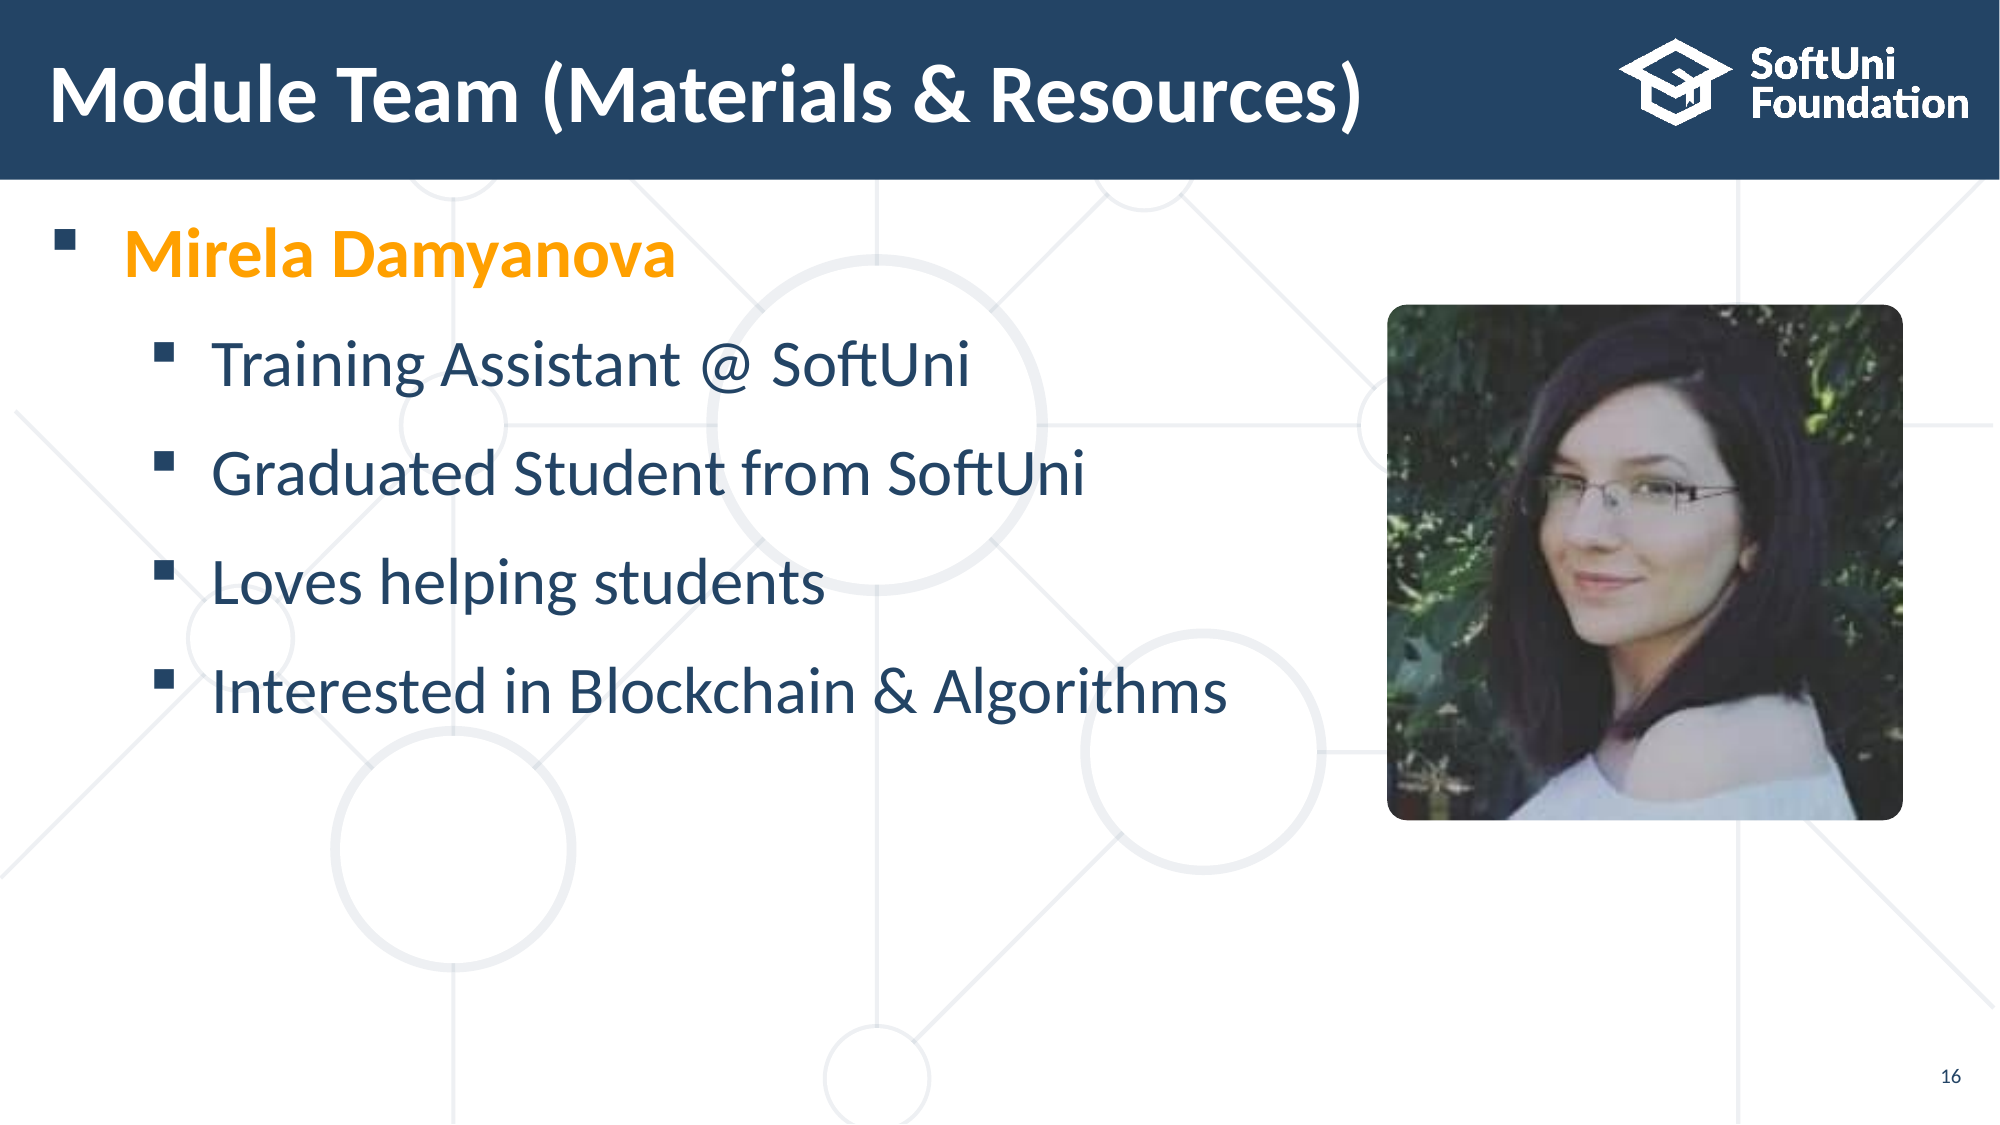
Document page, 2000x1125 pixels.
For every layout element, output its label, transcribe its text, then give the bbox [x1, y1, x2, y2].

picture [1618, 38, 1968, 126]
picture [1386, 304, 1904, 821]
list Mirela Damyanova Training Assistant @ SoftUni Graduated Student from SoftUni Loves helping students Interested in Blockchain & Algorithms [31, 196, 1970, 1050]
slide_number 16 [1896, 1049, 1968, 1101]
title Module Team (Materials & Resources) [31, 16, 1591, 162]
